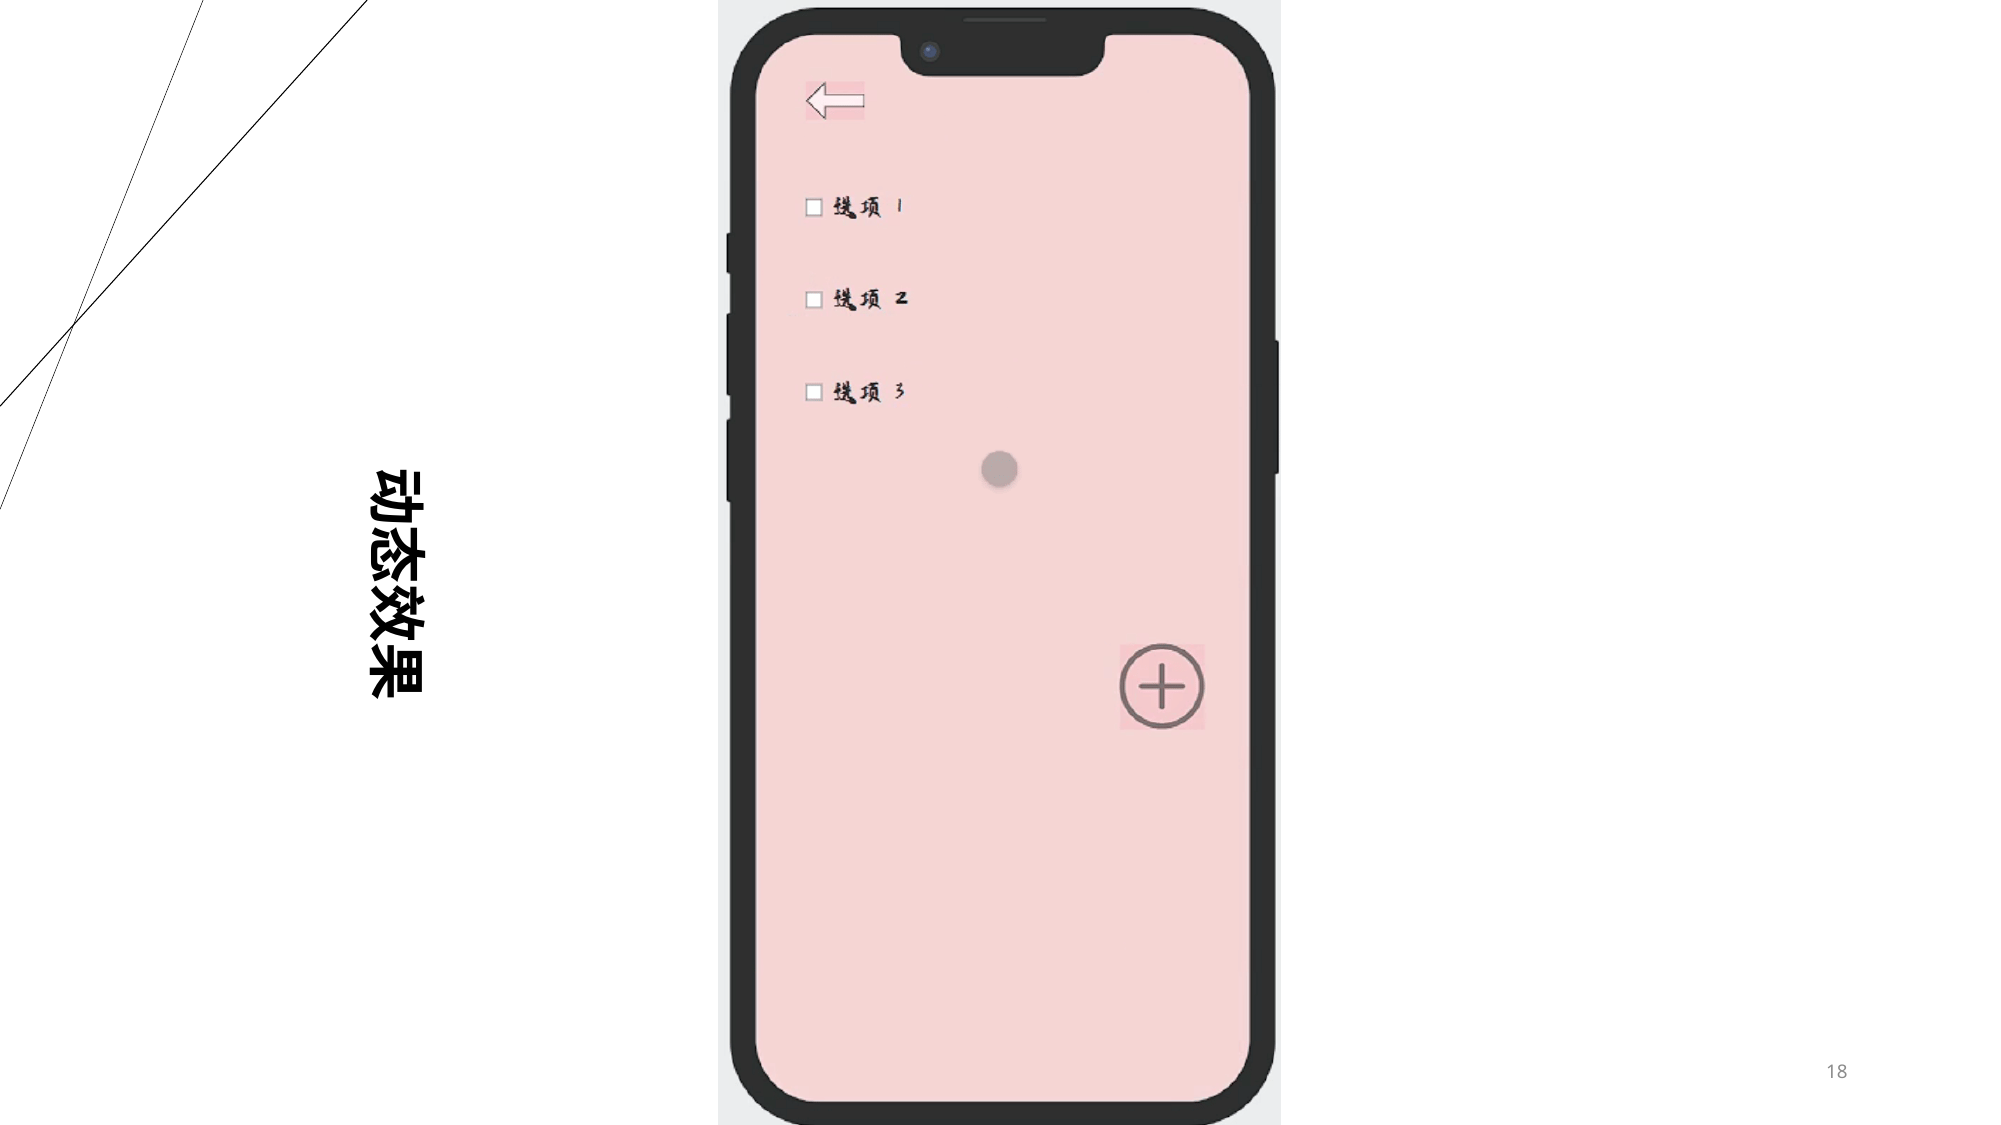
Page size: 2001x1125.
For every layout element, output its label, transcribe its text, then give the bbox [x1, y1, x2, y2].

slide_number 18 [1412, 1042, 1863, 1103]
text_box 动态效果 [340, 452, 442, 755]
picture [718, 0, 1281, 1125]
